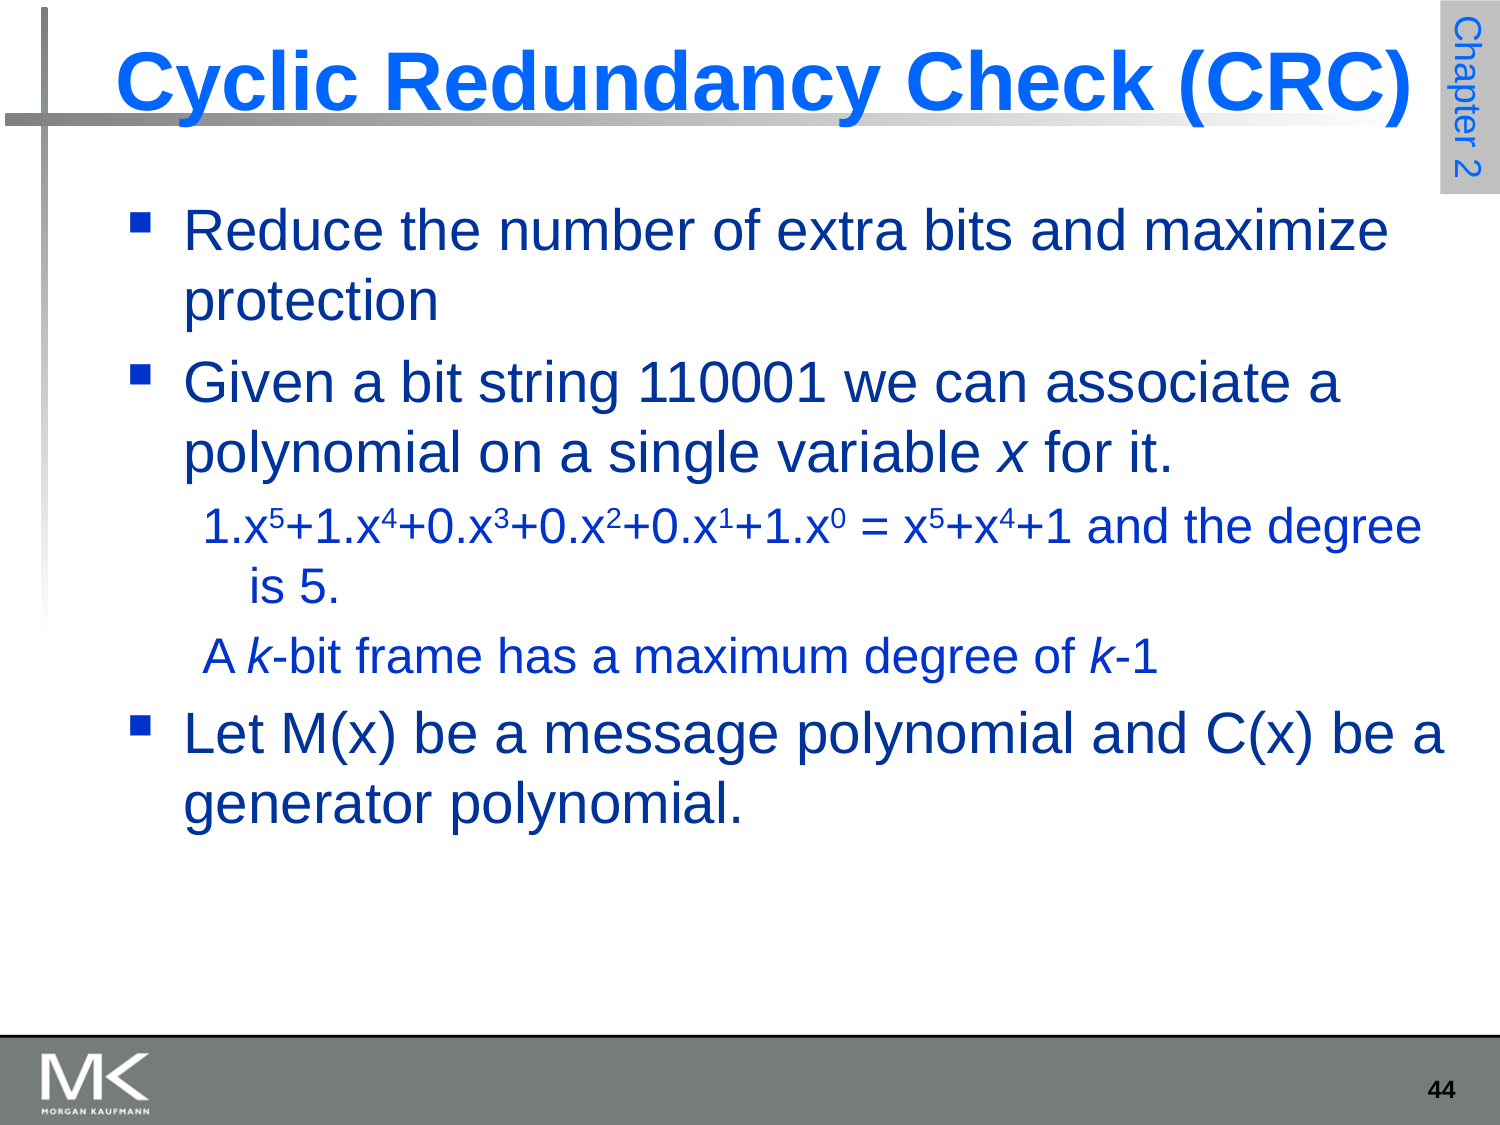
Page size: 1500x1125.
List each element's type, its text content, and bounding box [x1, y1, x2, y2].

list Reduce the number of extra bits and maximize protection Given a bit string 110001 we can associate a polynomial on a single variable x for it. 1.x5+1.x4+0.x3+0.x2+0.x1+1.x0 = x5+x4+1 and the degree is 5. A k-bit frame has a maximum degree of k-1 Let M(x) be a message polynomial and C(x) be a generator polynomial. [112, 184, 1469, 1024]
title Cyclic Redundancy Check (CRC) [100, 17, 1459, 135]
picture [29, 1046, 160, 1123]
